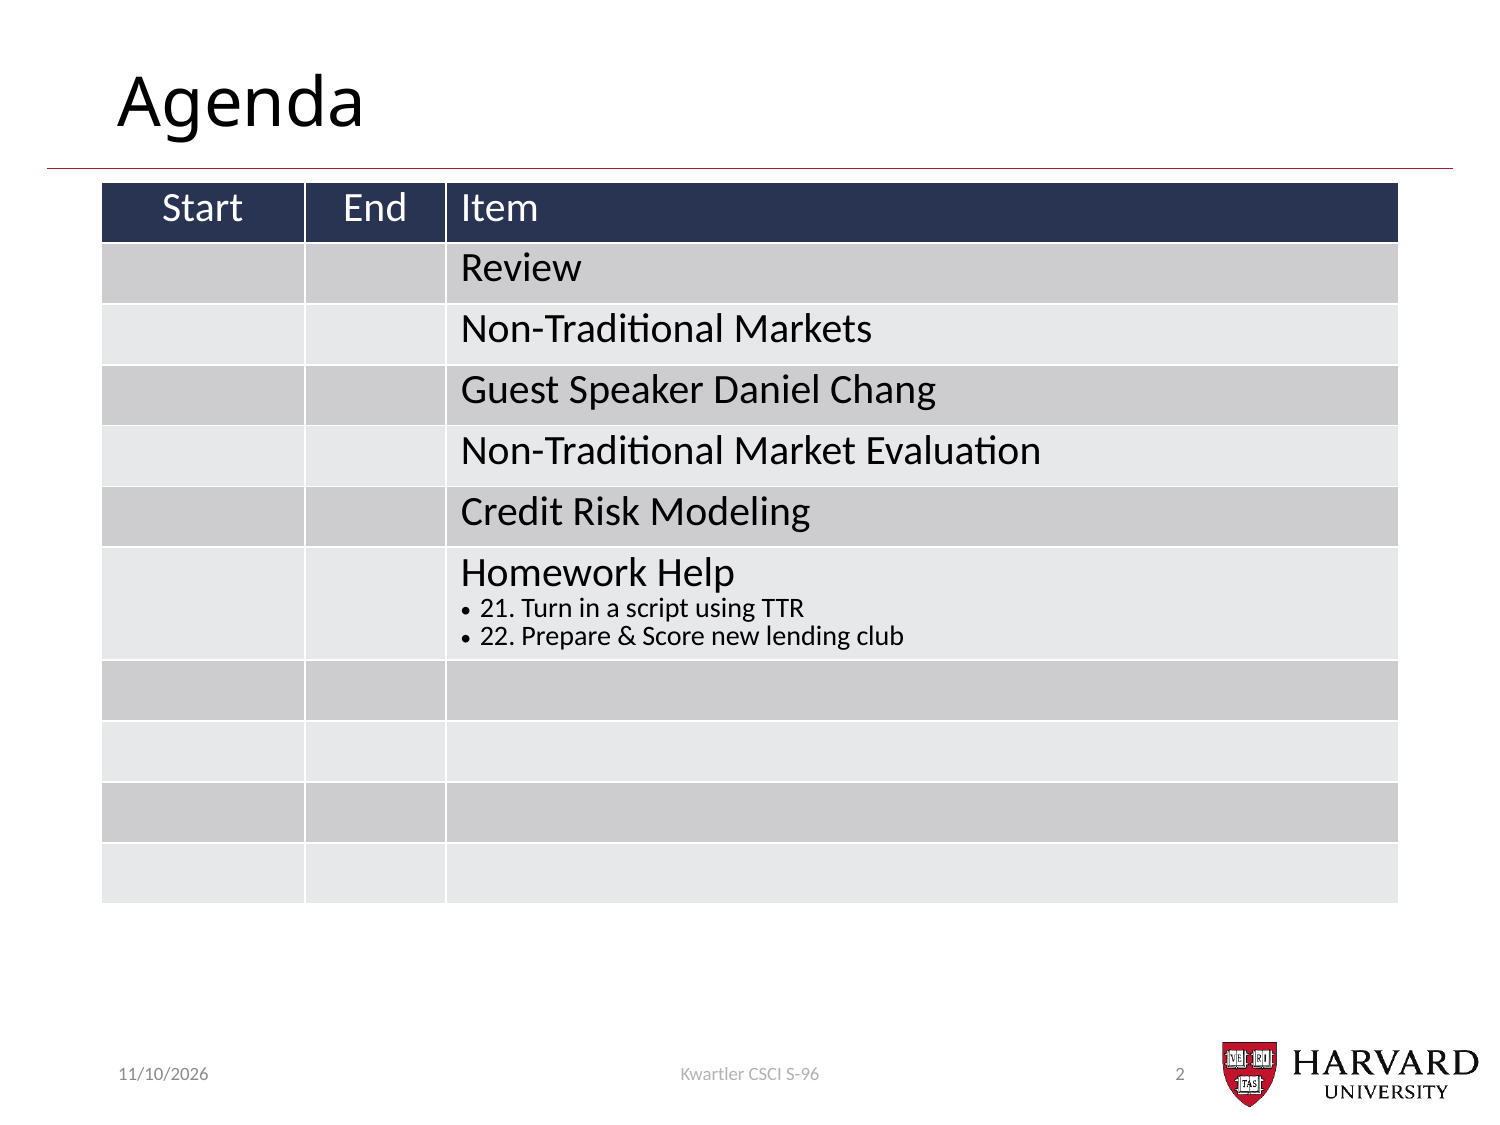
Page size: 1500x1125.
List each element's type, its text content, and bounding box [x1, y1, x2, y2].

picture [1200, 1024, 1500, 1125]
slide_number 2 [1059, 1042, 1200, 1103]
table_cell [306, 844, 445, 903]
title Agenda [103, 59, 1397, 157]
table_cell [102, 548, 304, 659]
table_cell [102, 366, 304, 425]
table_cell Non-Traditional Market Evaluation [447, 426, 1398, 486]
table_cell Non-Traditional Markets [447, 305, 1398, 364]
table_cell [306, 487, 445, 546]
table_header Item [447, 183, 1398, 242]
table_cell Credit Risk Modeling [447, 487, 1398, 546]
table_cell [102, 844, 304, 903]
table_cell [102, 426, 304, 486]
table_cell [102, 783, 304, 842]
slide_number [103, 1042, 441, 1103]
table_cell [102, 661, 304, 720]
table_cell [306, 426, 445, 486]
table_cell Homework Help 21. Turn in a script using TTR 22. Prepare & Score new lending club [447, 548, 1398, 659]
table_header Start [102, 183, 304, 242]
table_cell Review [447, 244, 1398, 303]
table_cell [306, 366, 445, 425]
table_cell [102, 722, 304, 781]
table_cell [447, 844, 1398, 903]
table_cell [306, 722, 445, 781]
table_cell [306, 305, 445, 364]
table_cell Guest Speaker Daniel Chang [447, 366, 1398, 425]
table_cell [102, 305, 304, 364]
table_cell [102, 487, 304, 546]
table_cell [306, 783, 445, 842]
table_cell [447, 661, 1398, 720]
footer Kwartler CSCI S-96 [496, 1042, 1004, 1103]
table_cell [102, 244, 304, 303]
table_header End [306, 183, 445, 242]
table_cell [306, 244, 445, 303]
table_cell [447, 722, 1398, 781]
table_cell [306, 548, 445, 659]
table_cell [306, 661, 445, 720]
table_cell [447, 783, 1398, 842]
